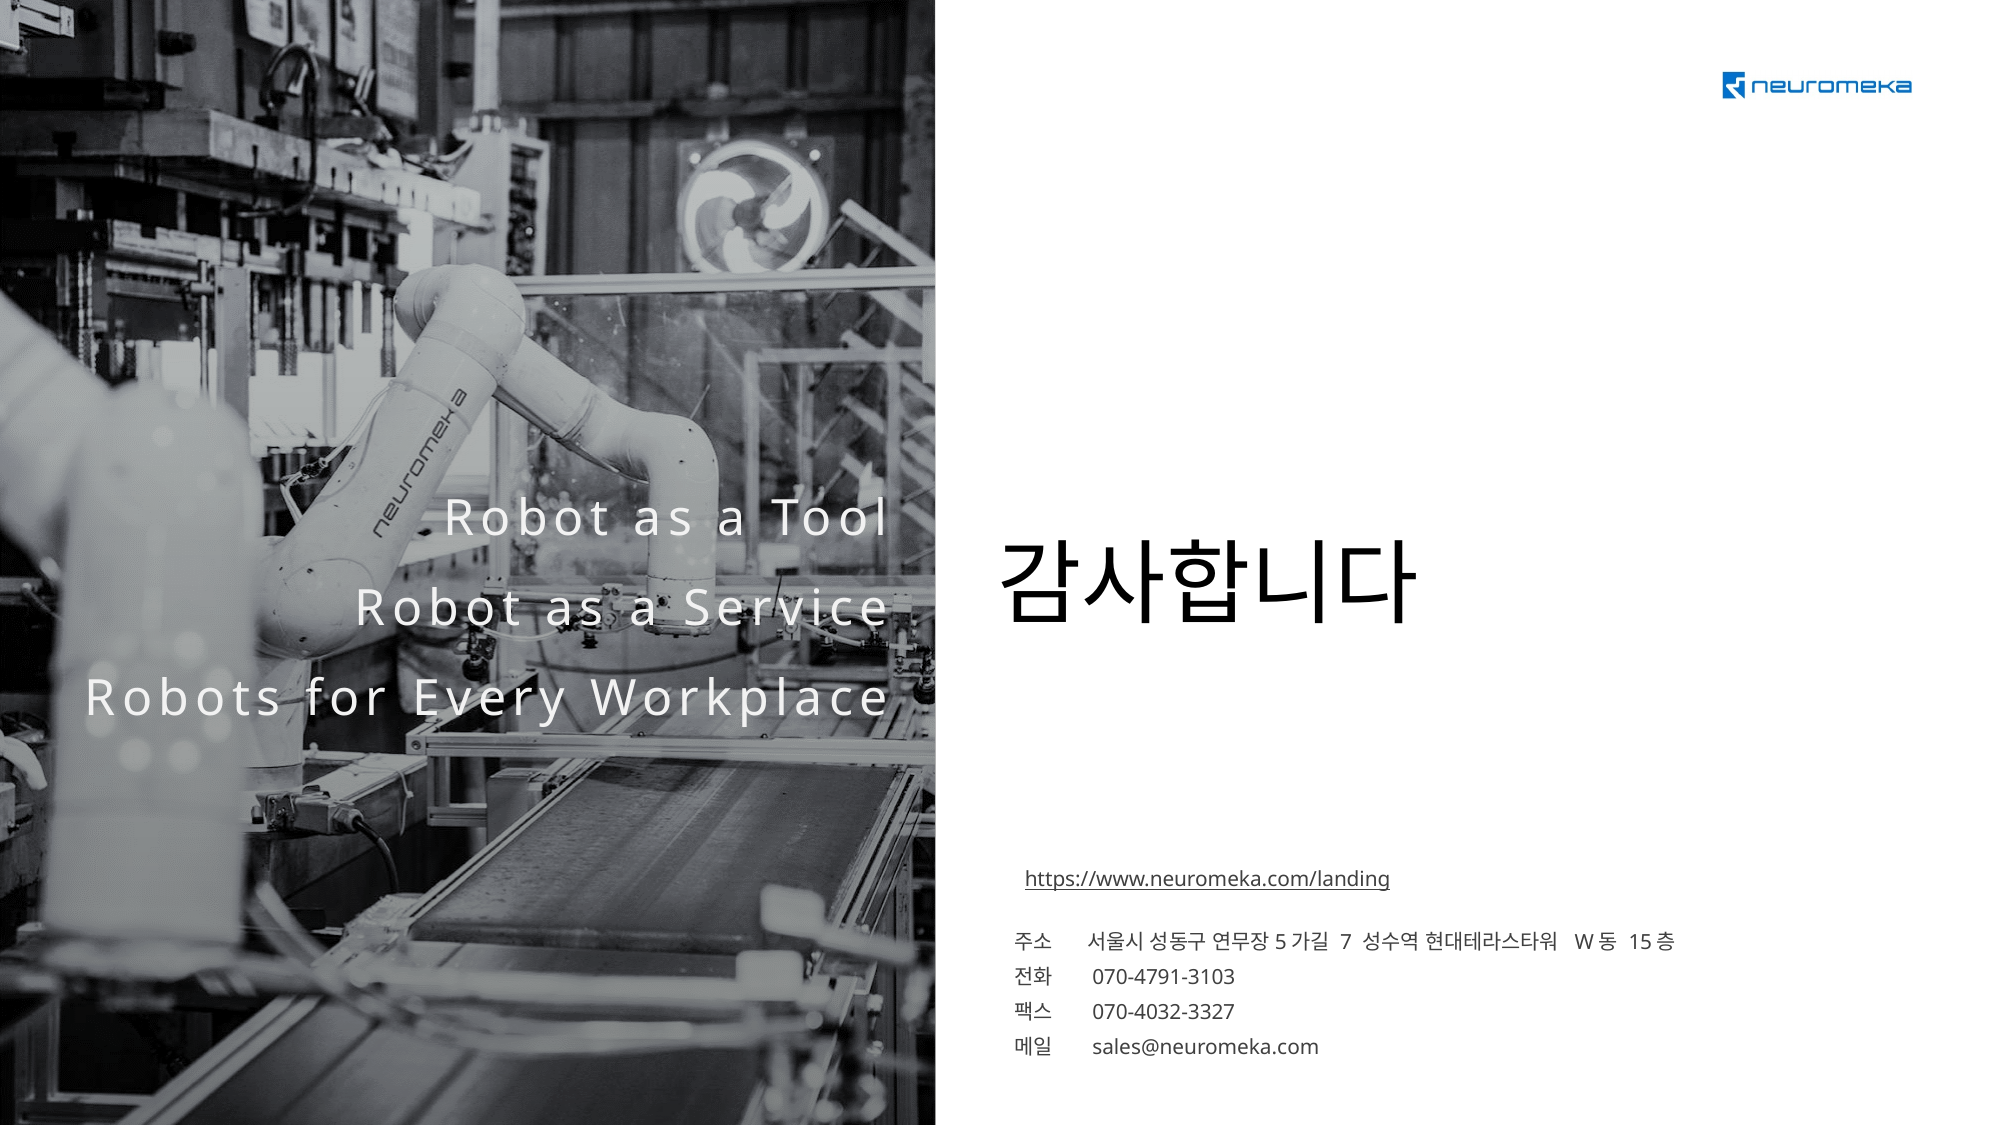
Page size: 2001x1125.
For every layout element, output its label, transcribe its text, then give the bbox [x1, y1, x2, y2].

title 감사합니다 [982, 477, 1921, 696]
text_box https://www.neuromeka.com/landing [1010, 858, 1406, 899]
text_box 주소 서울시 성동구 연무장5가길 7 성수역 현대테라스타워 W동 15층 전화 070-4791-3103 팩스 070-4032-3327 메일 sales@neuromeka.com [1000, 911, 1691, 1067]
picture [1721, 70, 1913, 100]
picture [0, 0, 935, 1125]
